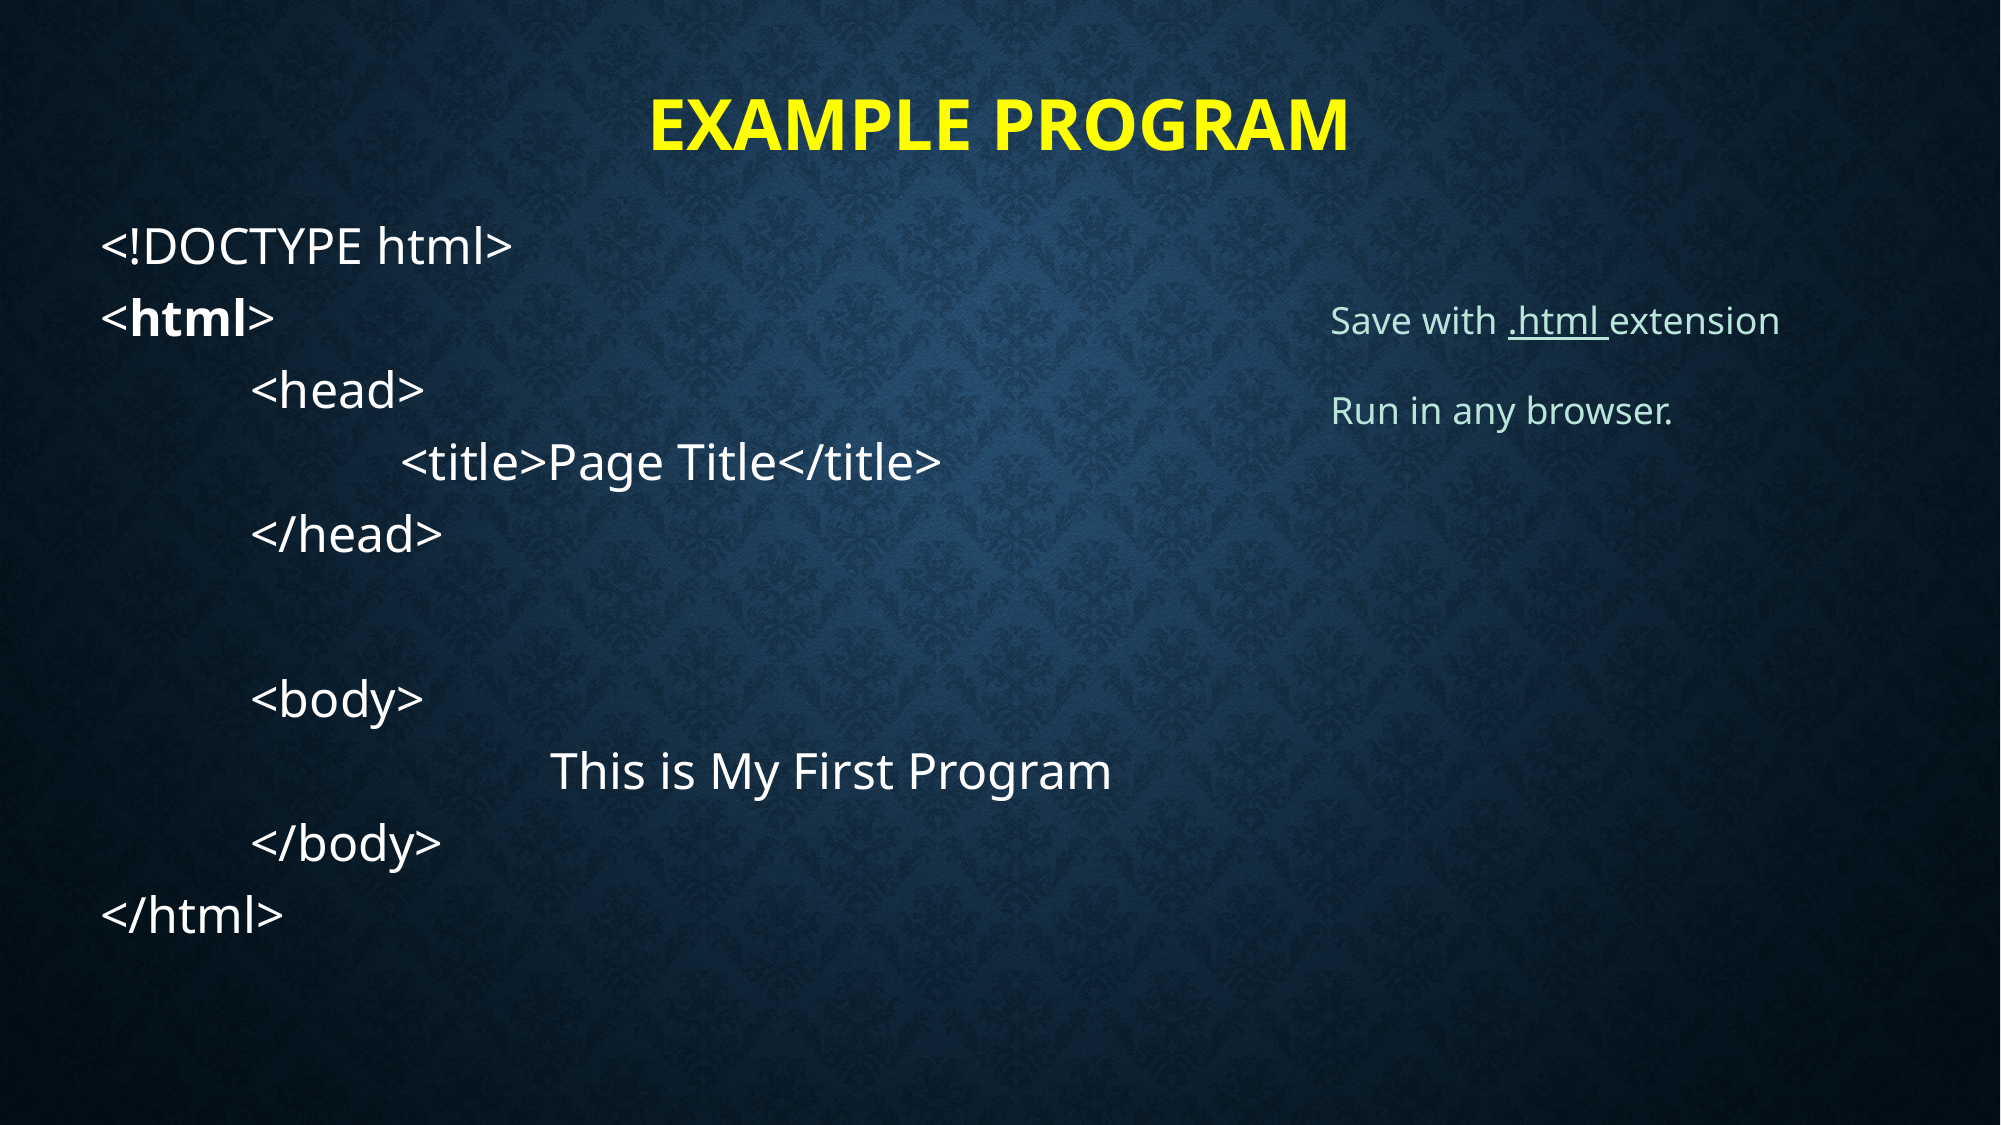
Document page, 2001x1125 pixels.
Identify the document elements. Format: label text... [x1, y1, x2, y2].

text_box Save with .html extension Run in any browser. [1315, 289, 1809, 439]
list <!DOCTYPE html> <html> <head> <title>Page Title</title> </head> <body> This is My First Program </body> </html> [85, 195, 1198, 1014]
title Example Program [137, 59, 1863, 195]
